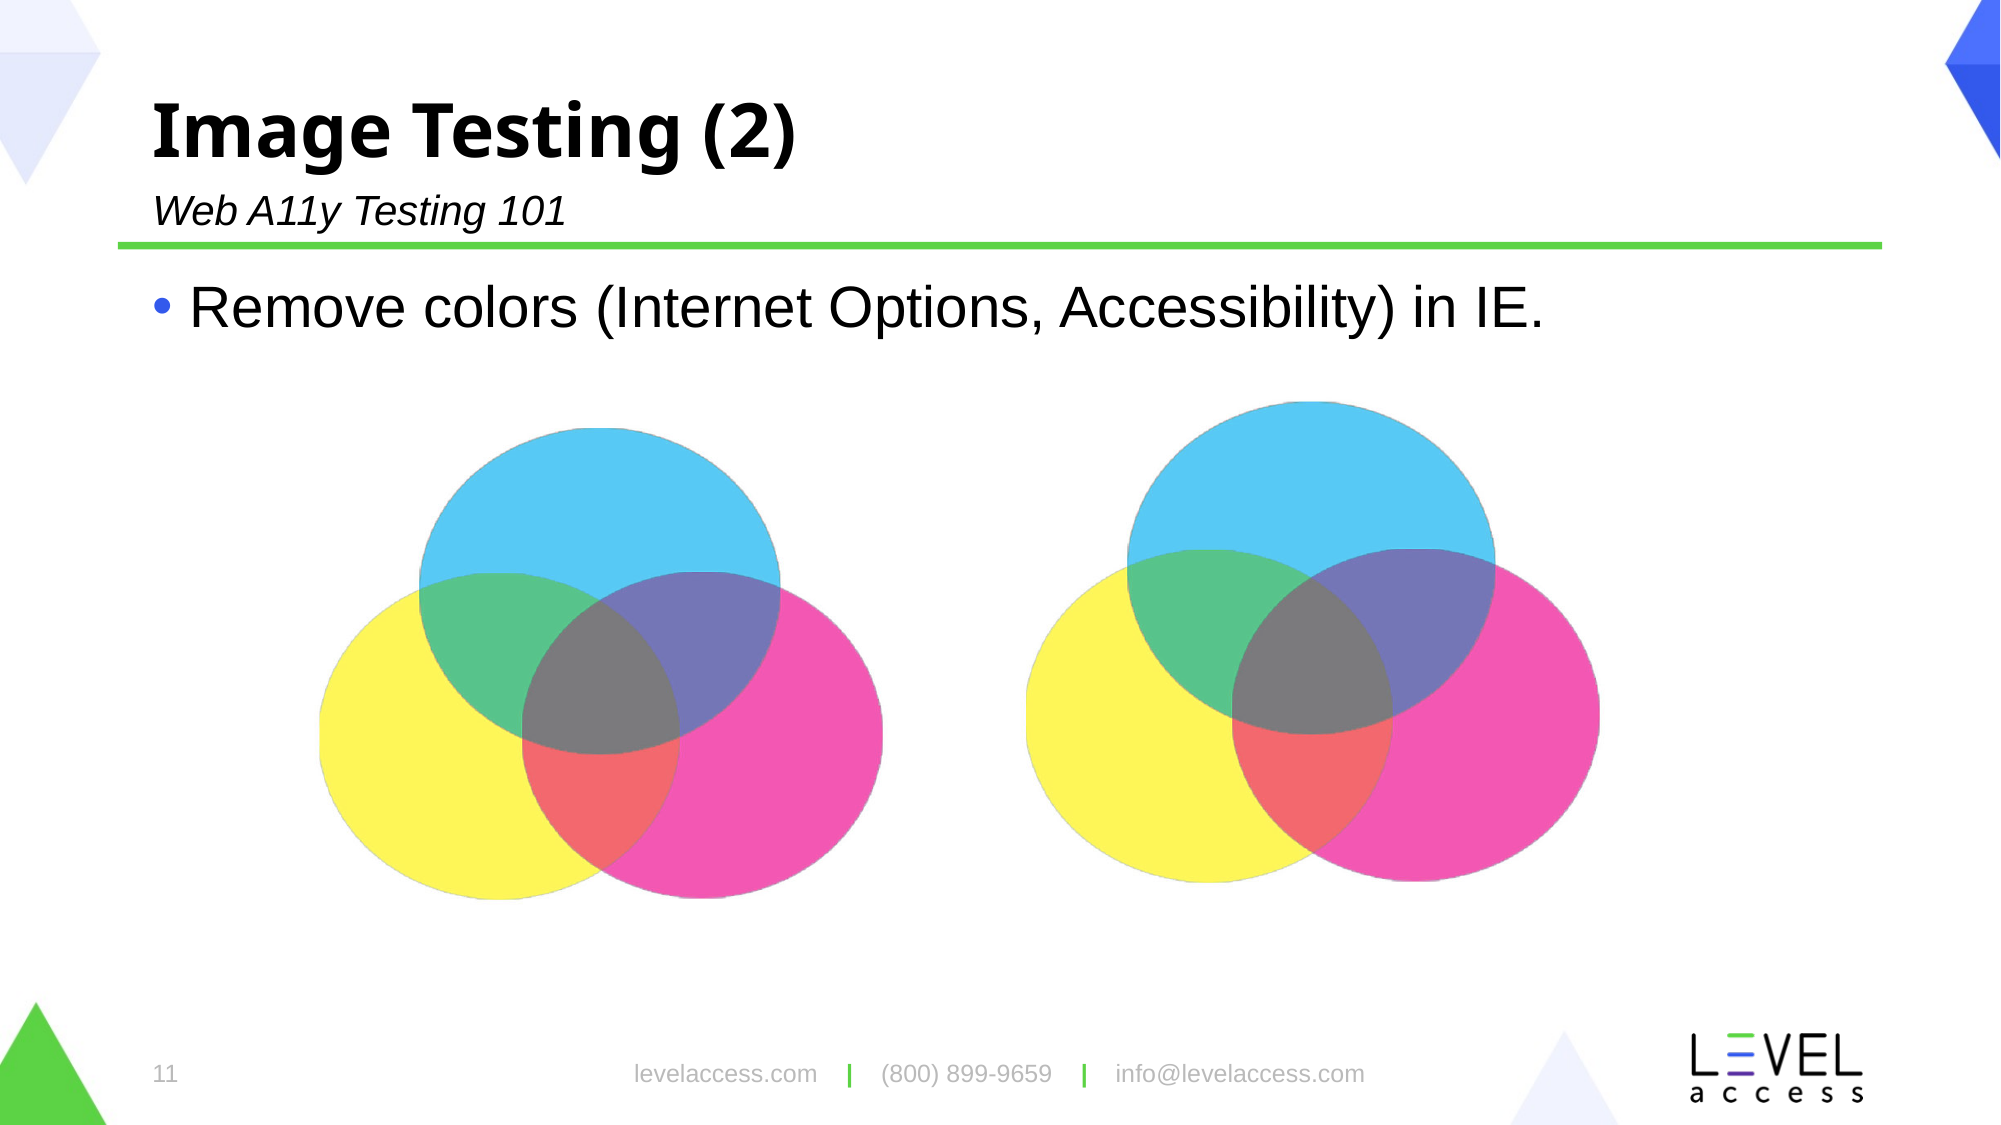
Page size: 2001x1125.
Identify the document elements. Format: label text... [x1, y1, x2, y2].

subtitle Web A11y Testing 101 [137, 181, 1863, 243]
title Image Testing (2) [137, 77, 1863, 181]
footer levelaccess.com | (800) 899-9659 | info@levelaccess.com [613, 1042, 1386, 1103]
picture [0, 0, 2001, 1125]
list Remove colors (Internet Options, Accessibility) in IE. [137, 269, 1863, 1014]
slide_number 11 [137, 1042, 588, 1103]
text_box [913, 358, 1711, 937]
text_box [208, 385, 993, 953]
